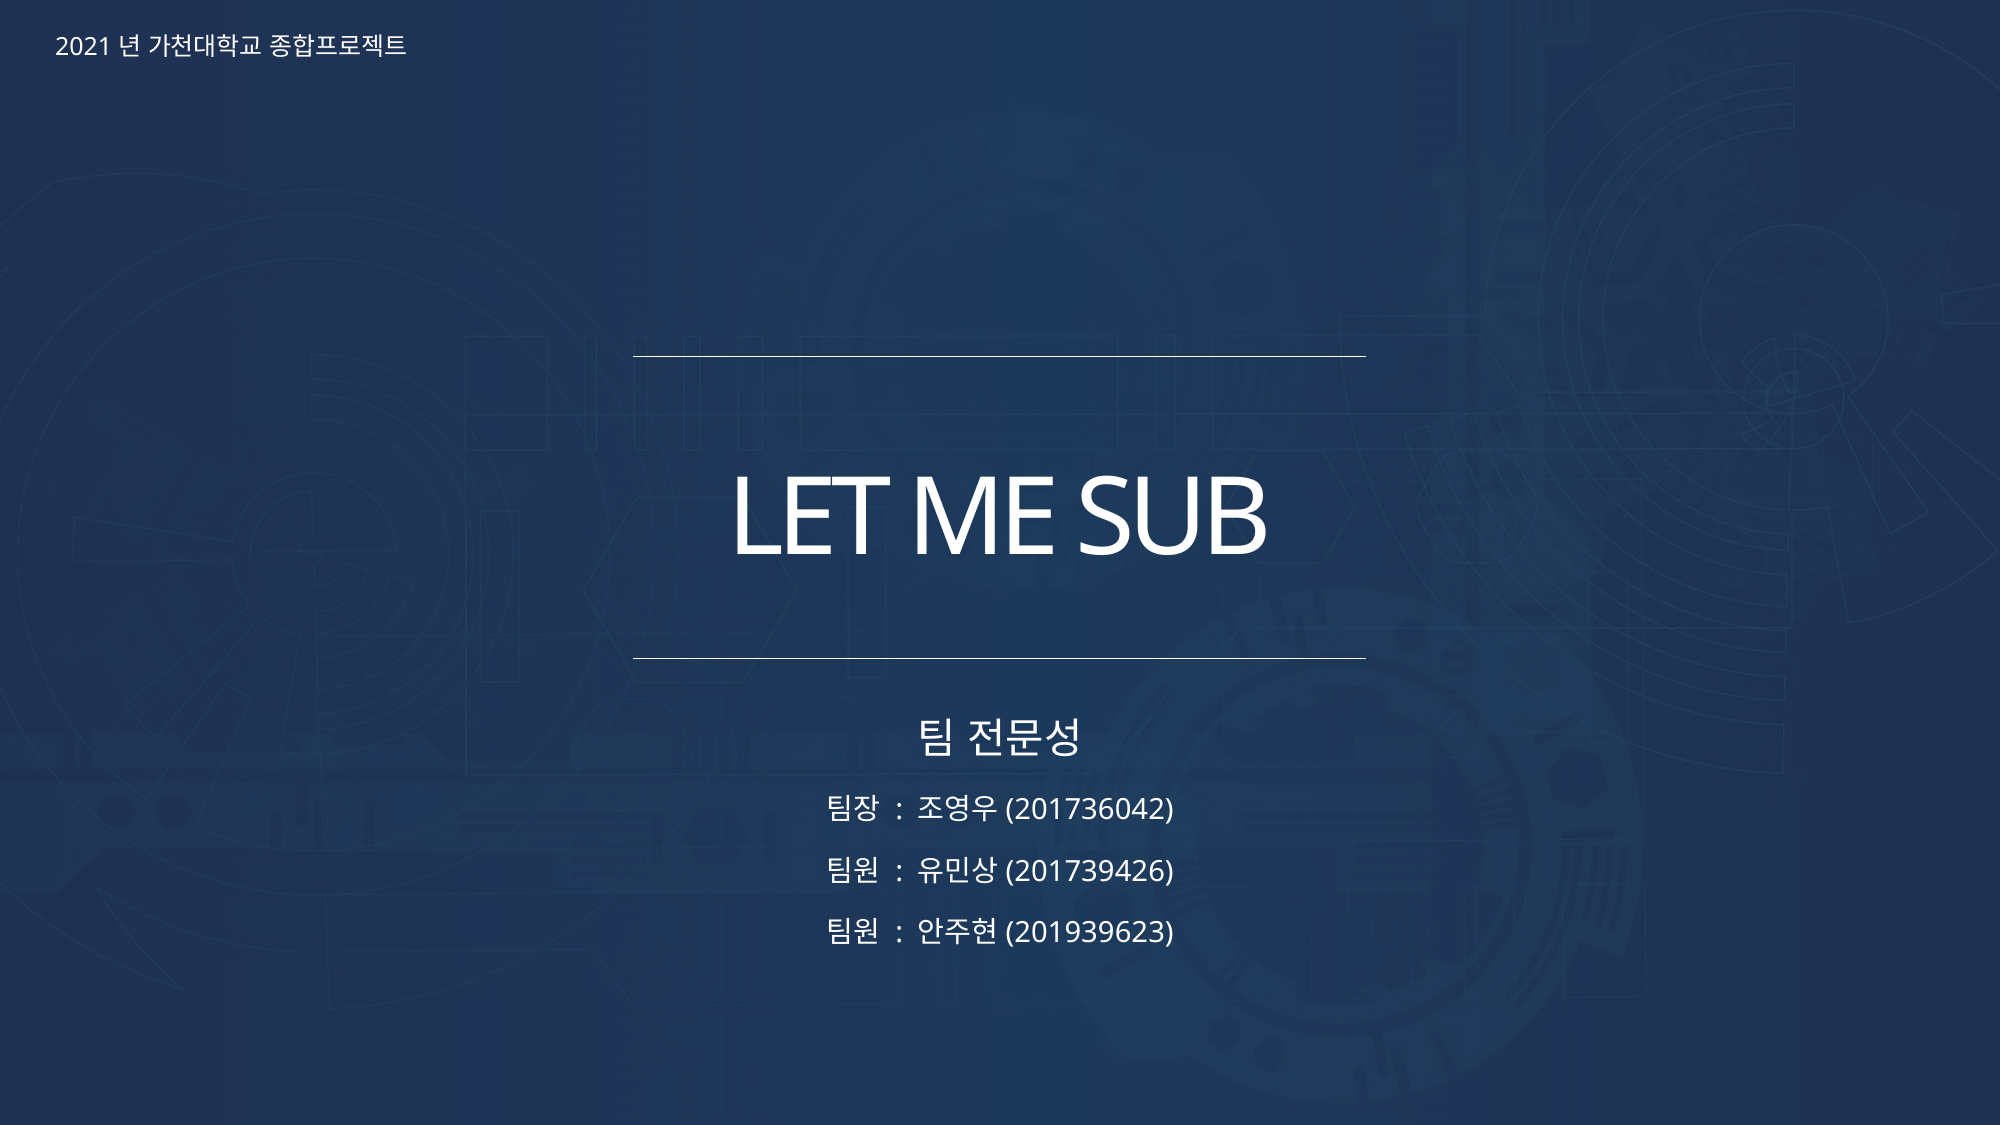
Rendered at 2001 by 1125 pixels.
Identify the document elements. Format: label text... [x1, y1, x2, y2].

text_box LET ME SUB [712, 439, 1288, 584]
text_box 팀장 : 조영우(201736042) [786, 783, 1214, 834]
text_box 팀 전문성 [902, 704, 1098, 770]
text_box 팀원 : 안주현(201939623) [786, 905, 1214, 956]
text_box 2021년 가천대학교 종합프로젝트 [40, 23, 424, 68]
text_box 팀원 : 유민상(201739426) [786, 844, 1214, 895]
